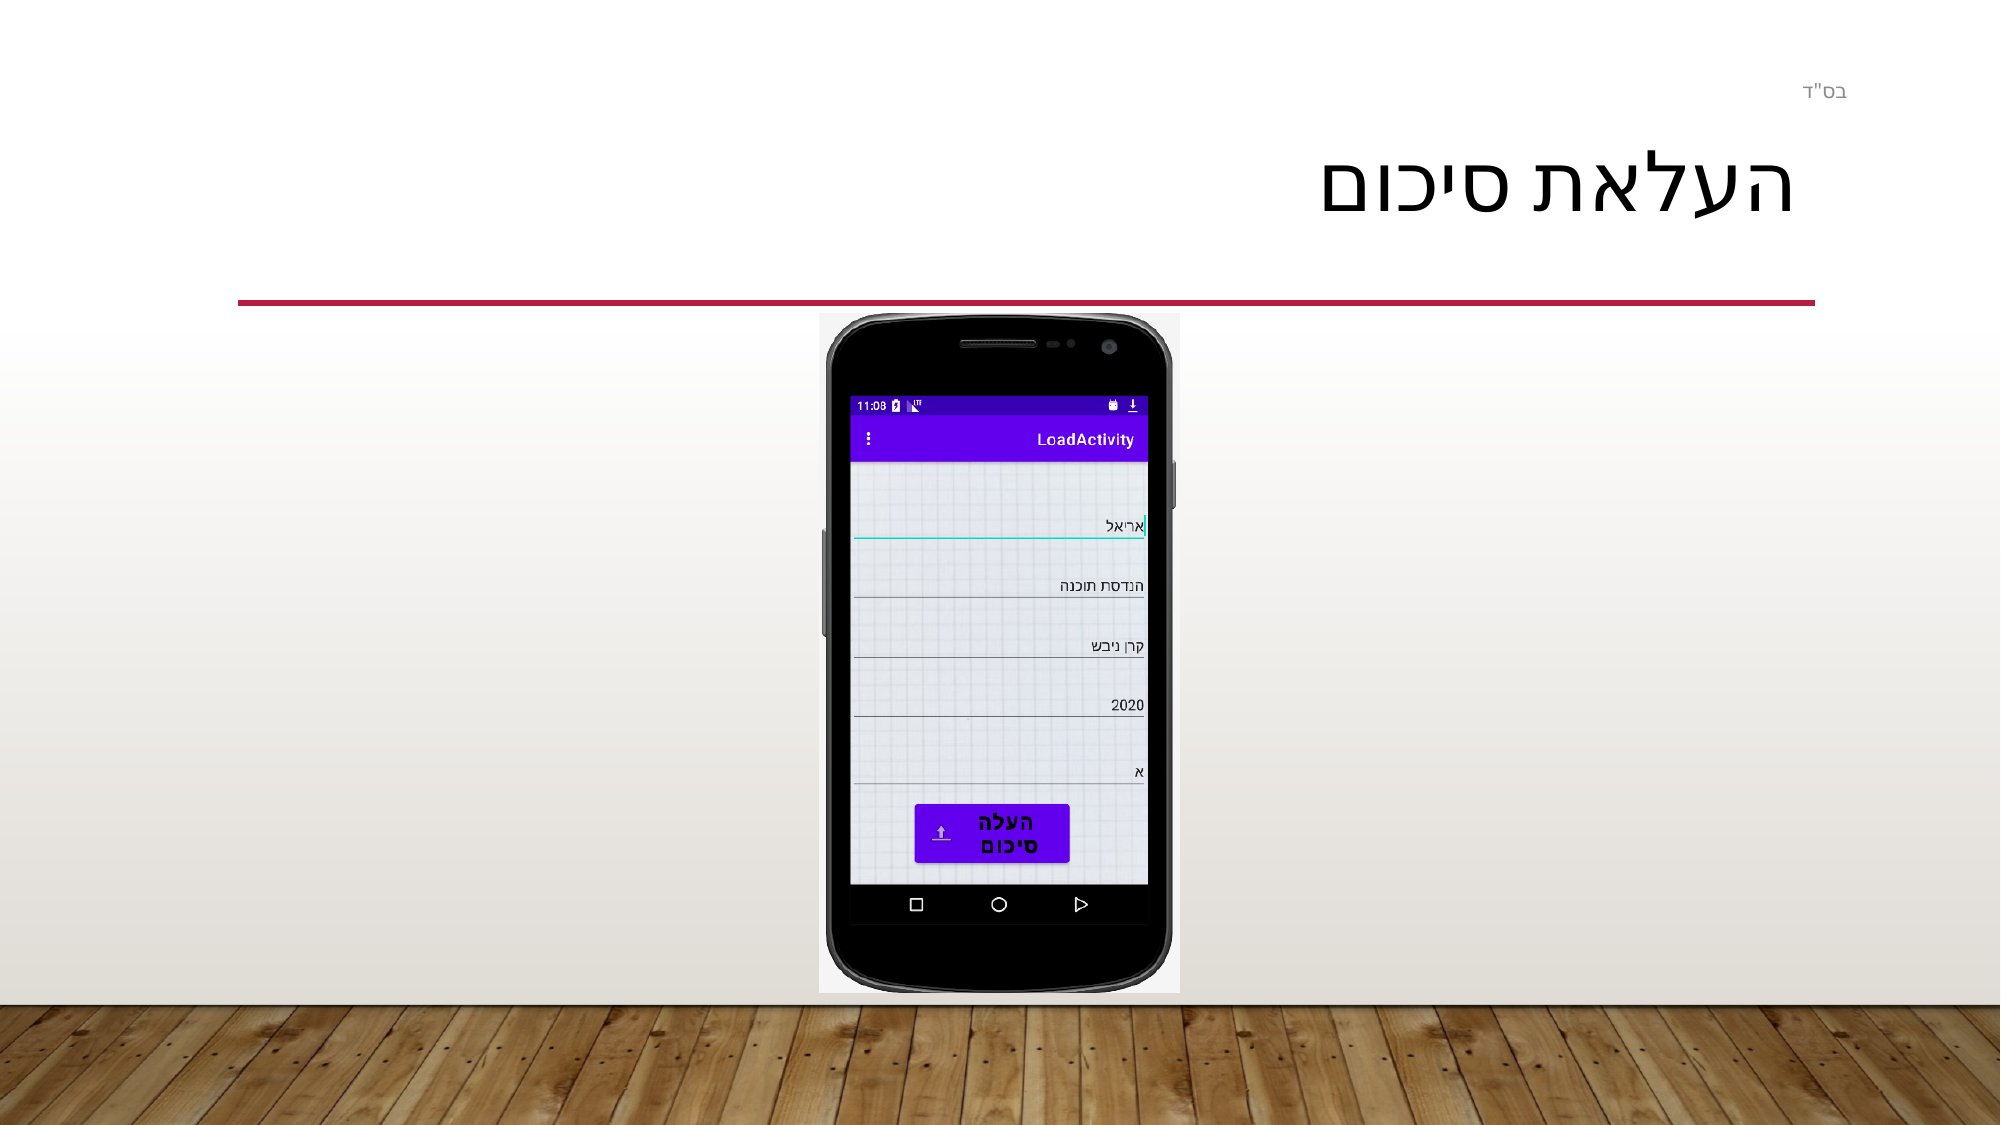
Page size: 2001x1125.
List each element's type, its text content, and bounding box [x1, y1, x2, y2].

picture [0, 1005, 2000, 1125]
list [819, 313, 1181, 994]
slide_number בס"ד [1412, 59, 1863, 120]
title העלאת סיכום [238, 131, 1814, 305]
